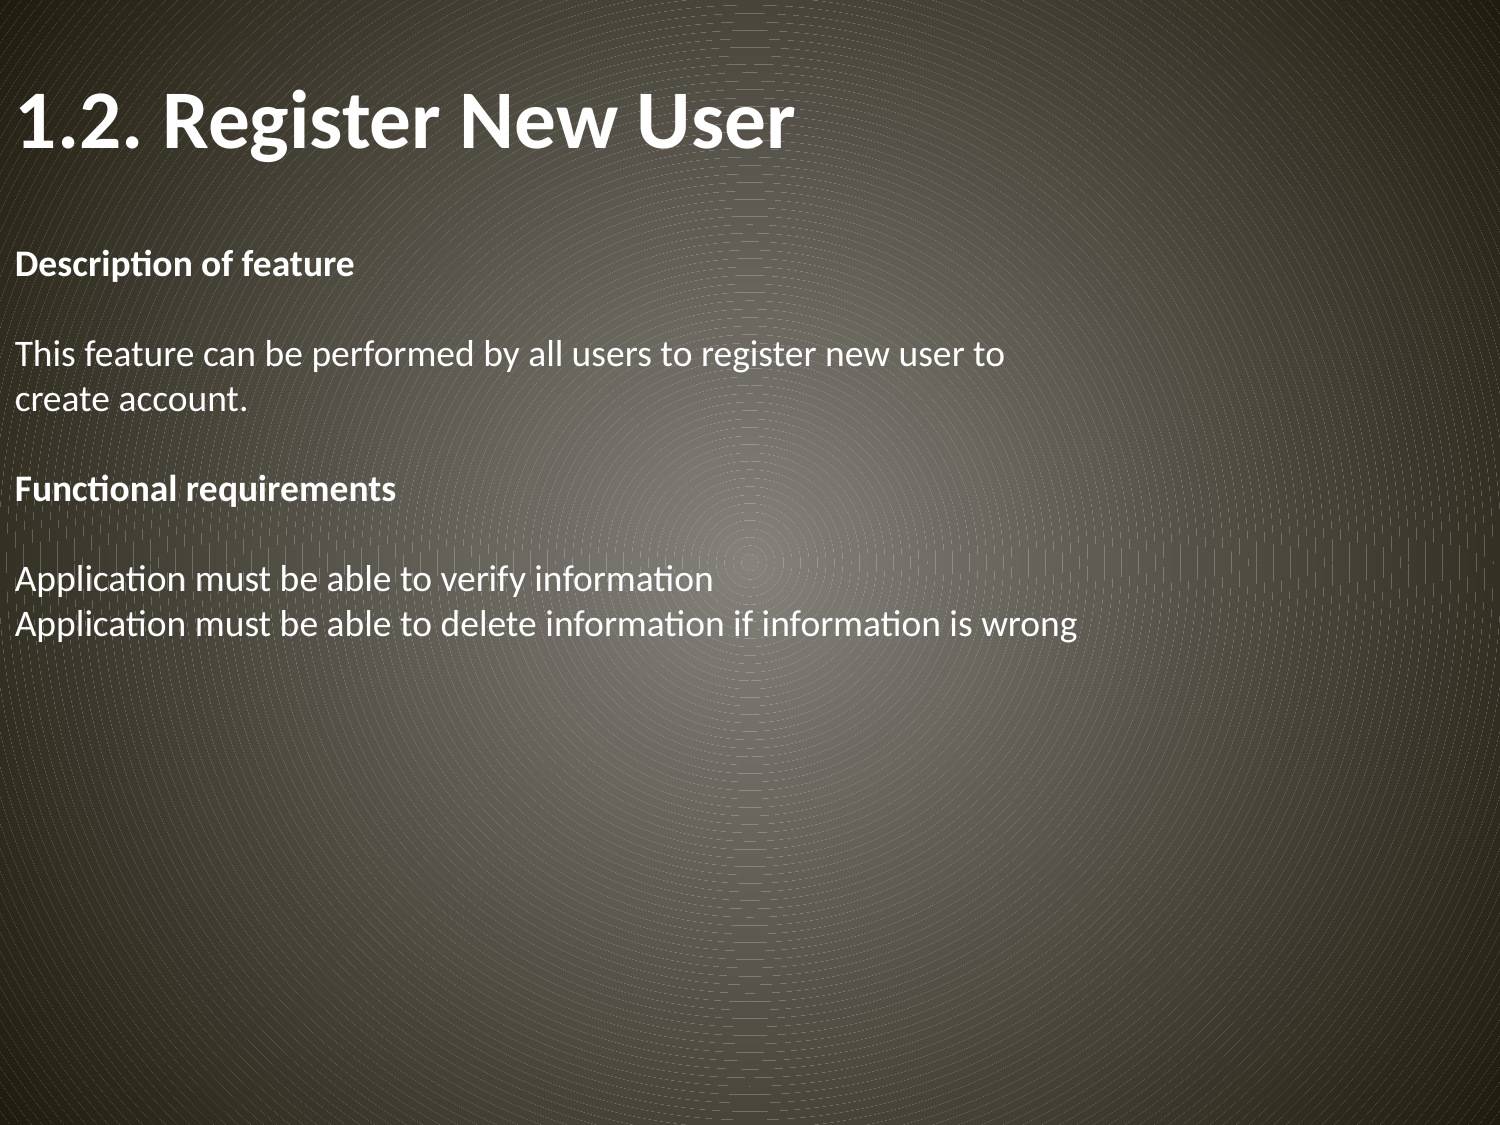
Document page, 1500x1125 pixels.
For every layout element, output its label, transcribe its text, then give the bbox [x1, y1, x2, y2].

text_box Description of feature This feature can be performed by all users to register new user to create account. Functional requirements Application must be able to verify information Application must be able to delete information if information is wrong [0, 231, 1500, 652]
text_box 1.2. Register New User [0, 58, 1500, 173]
